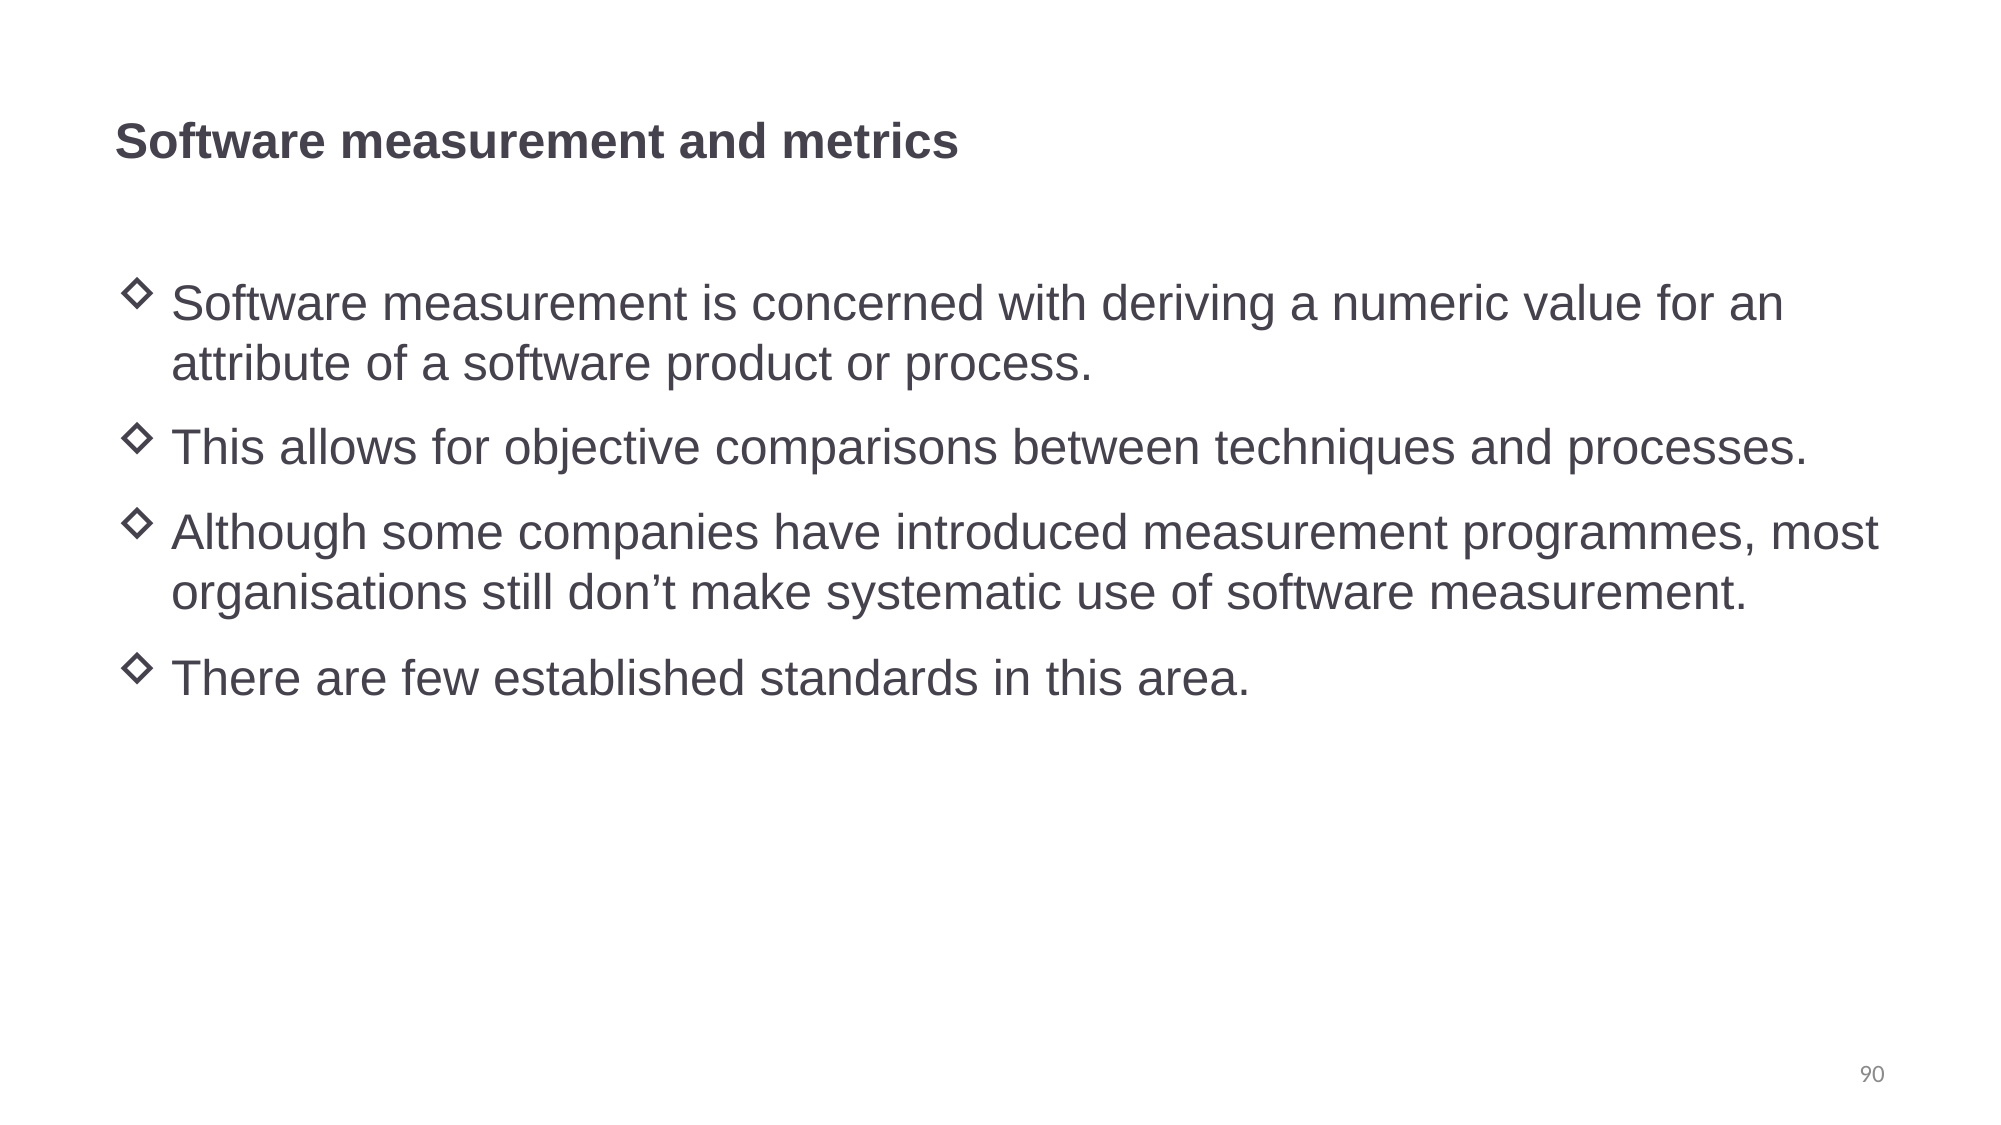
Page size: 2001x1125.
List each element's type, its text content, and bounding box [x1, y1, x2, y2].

list Software measurement is concerned with deriving a numeric value for an attribute of a software product or process. This allows for objective comparisons between techniques and processes. Although some companies have introduced measurement programmes, most organisations still don’t make systematic use of software measurement. There are few established standards in this area. [99, 262, 1900, 1005]
slide_number 90 [1433, 1042, 1900, 1103]
title Software measurement and metrics [99, 44, 1696, 233]
